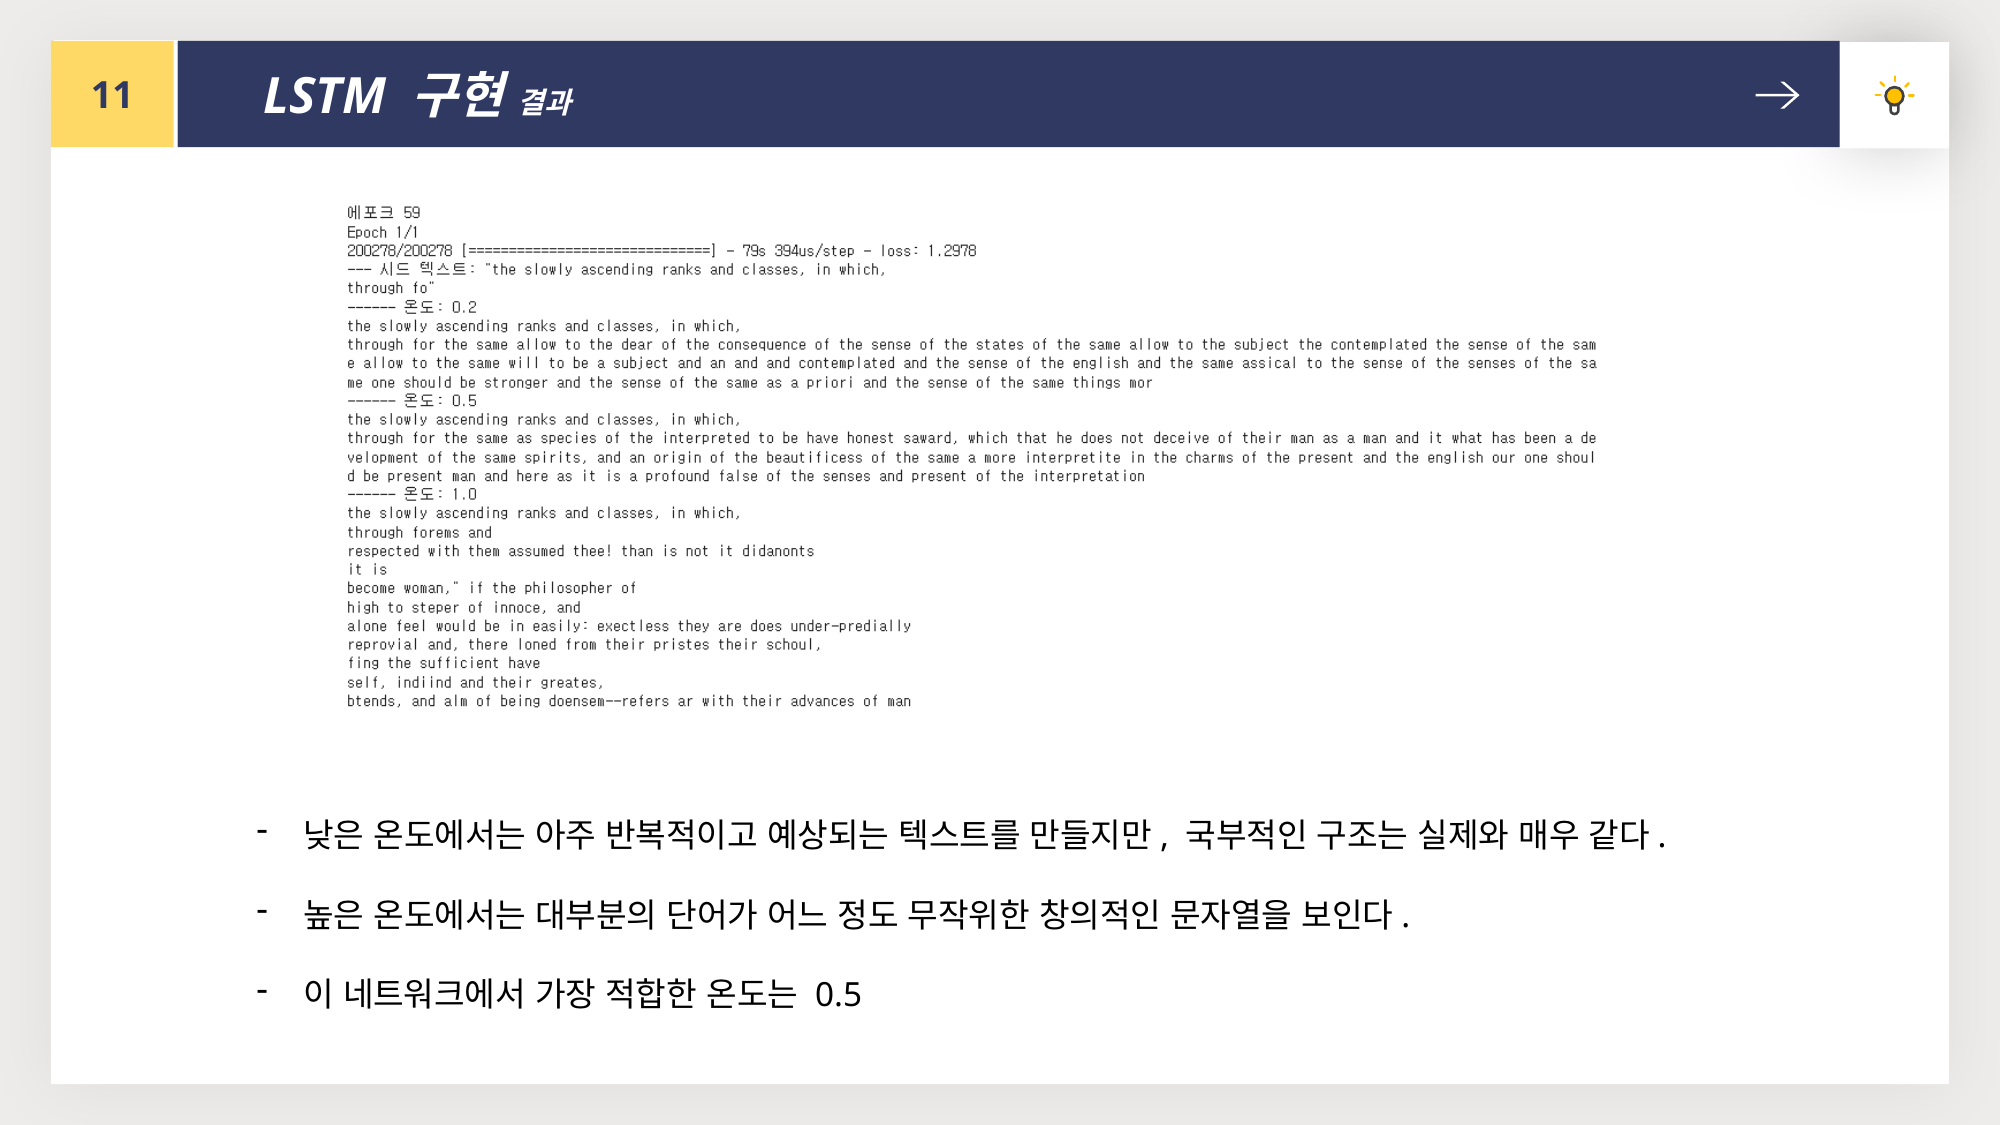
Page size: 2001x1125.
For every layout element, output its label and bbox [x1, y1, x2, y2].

picture [324, 202, 1607, 712]
text_box [50, 40, 1950, 1085]
